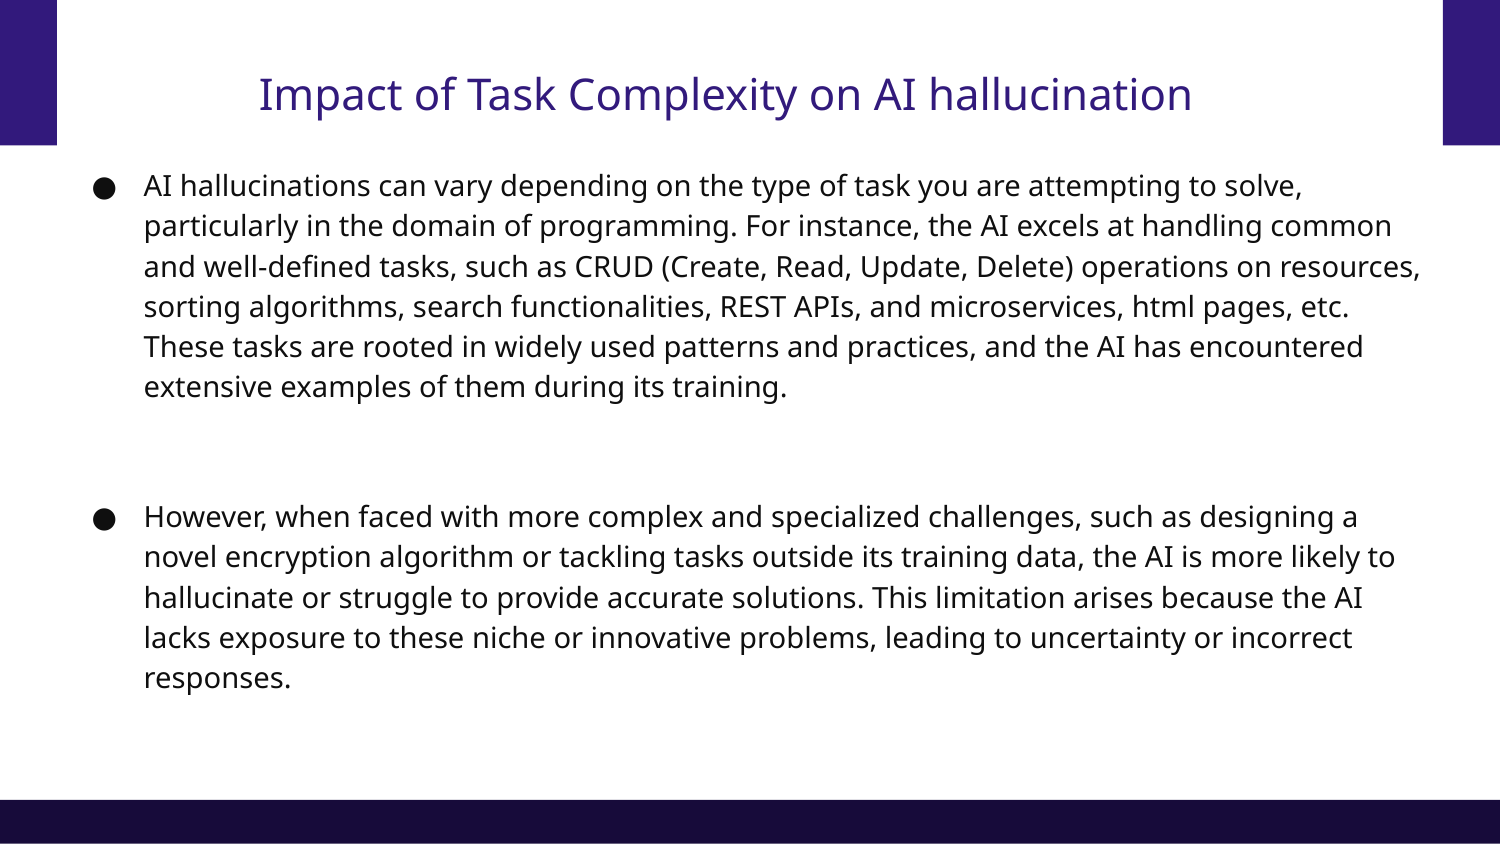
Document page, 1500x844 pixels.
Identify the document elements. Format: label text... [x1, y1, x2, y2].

list AI hallucinations can vary depending on the type of task you are attempting to solve, particularly in the domain of programming. For instance, the AI excels at handling common and well-defined tasks, such as CRUD (Create, Read, Update, Delete) operations on resources, sorting algorithms, search functionalities, REST APIs, and microservices, html pages, etc. These tasks are rooted in widely used patterns and practices, and the AI has encountered extensive examples of them during its training. However, when faced with more complex and specialized challenges, such as designing a novel encryption algorithm or tackling tasks outside its training data, the AI is more likely to hallucinate or struggle to provide accurate solutions. This limitation arises because the AI lacks exposure to these niche or innovative problems, leading to uncertainty or incorrect responses. [53, 147, 1447, 543]
title Impact of Task Complexity on AI hallucination [18, 24, 1434, 154]
